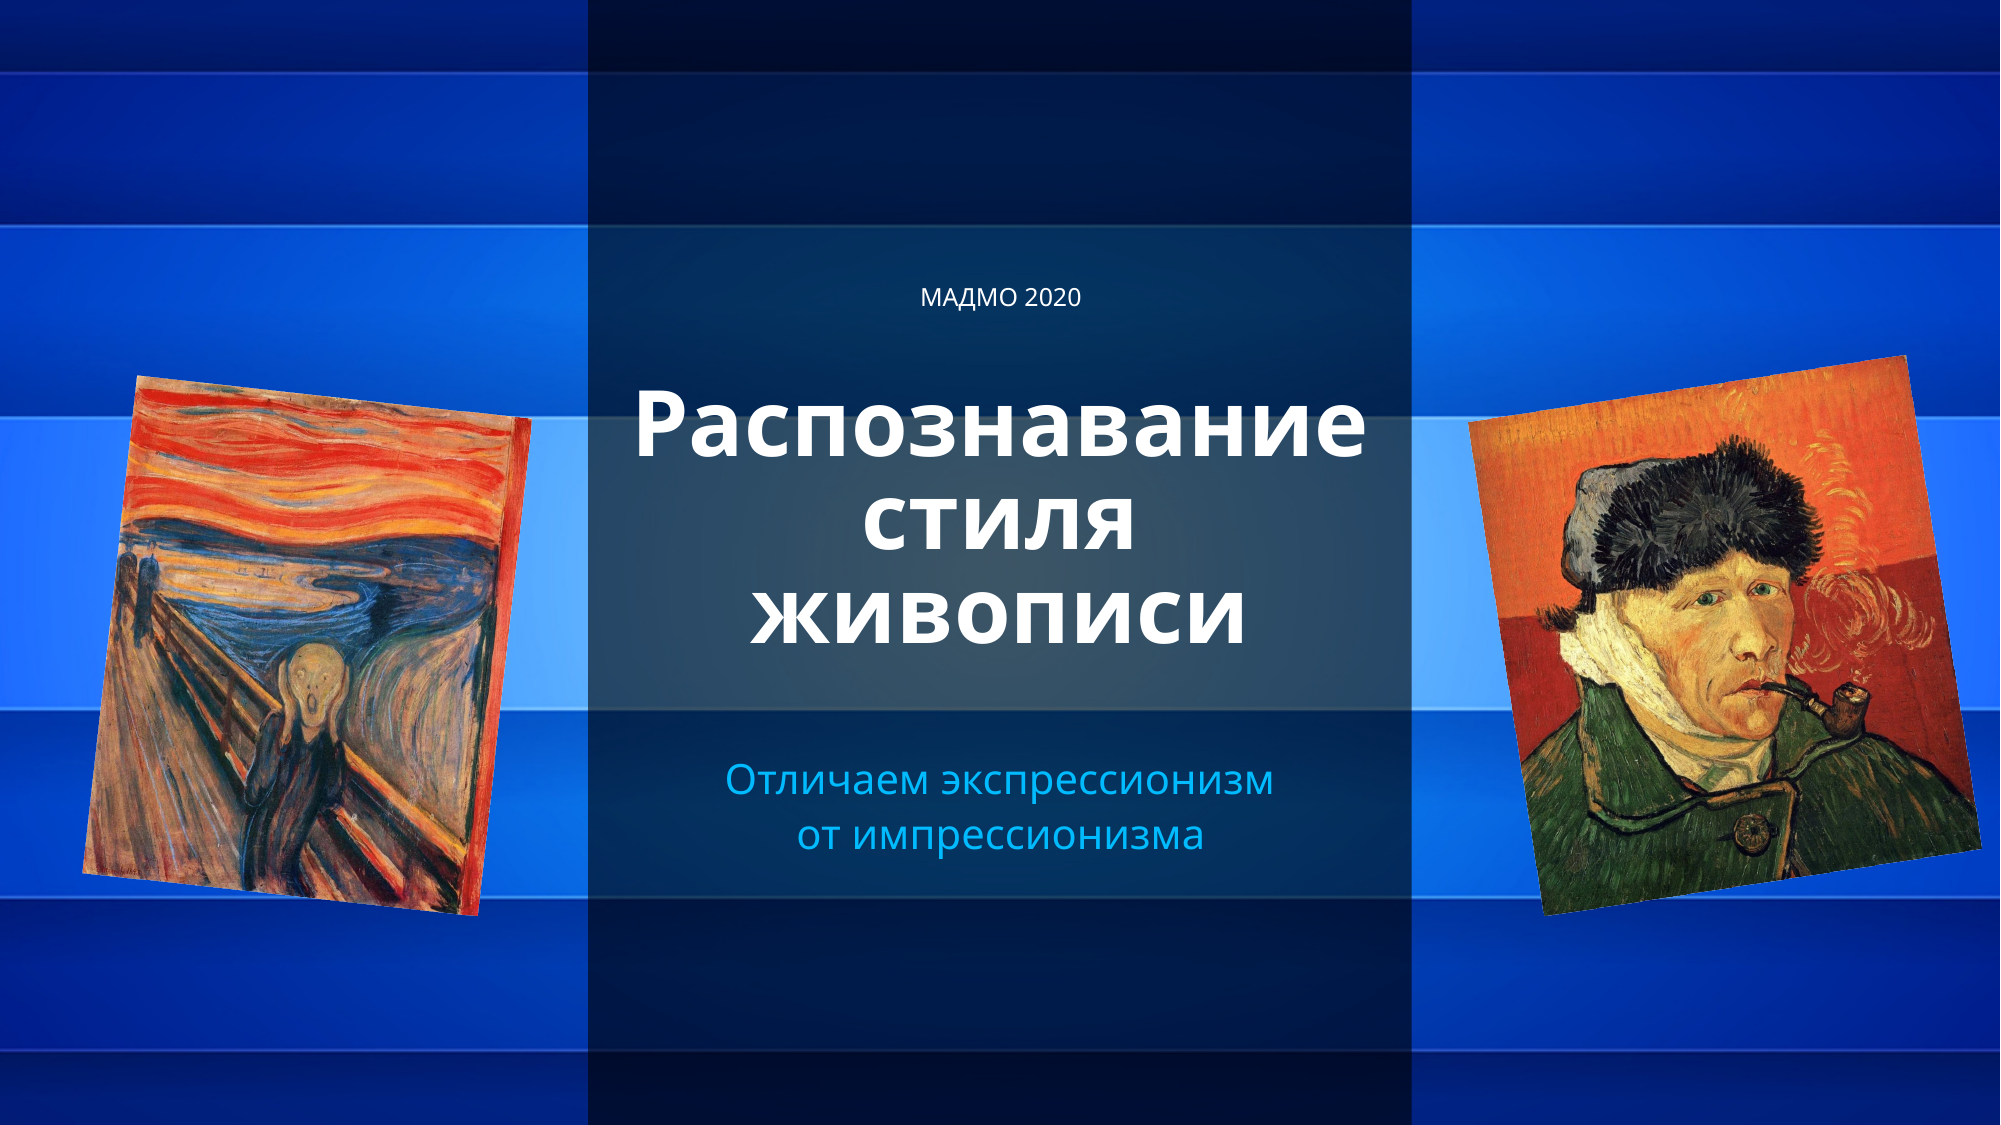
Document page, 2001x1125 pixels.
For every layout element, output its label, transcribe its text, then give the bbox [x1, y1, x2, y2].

text_box от импрессионизма [588, 806, 1414, 900]
title Распознавание стиля живописи [588, 379, 1413, 670]
subtitle Отличаем экспрессионизм [587, 751, 1413, 819]
picture [0, 0, 2000, 1125]
text_box МАДМО 2020 [905, 274, 1097, 320]
